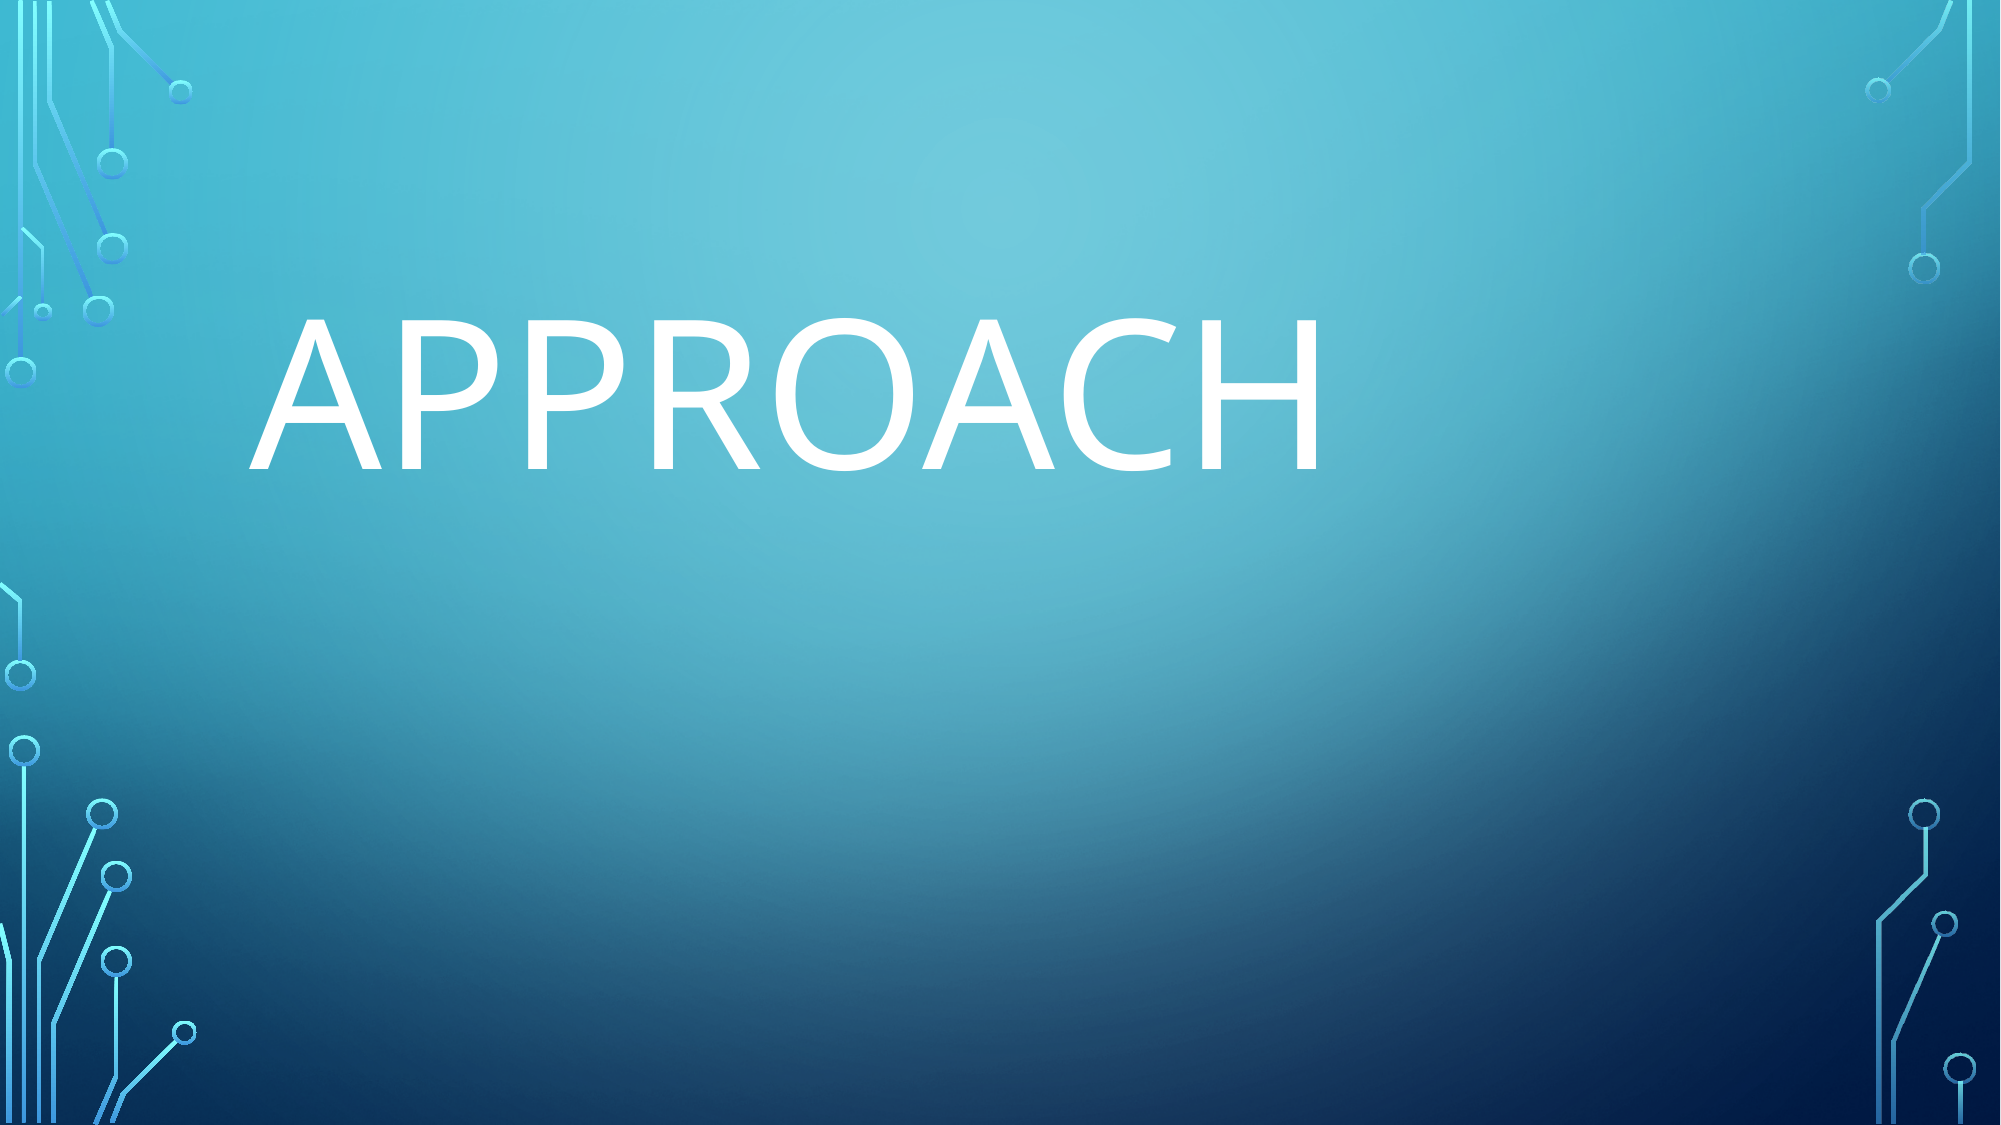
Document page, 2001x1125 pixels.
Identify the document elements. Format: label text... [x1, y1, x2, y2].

title approach [234, 280, 1860, 524]
